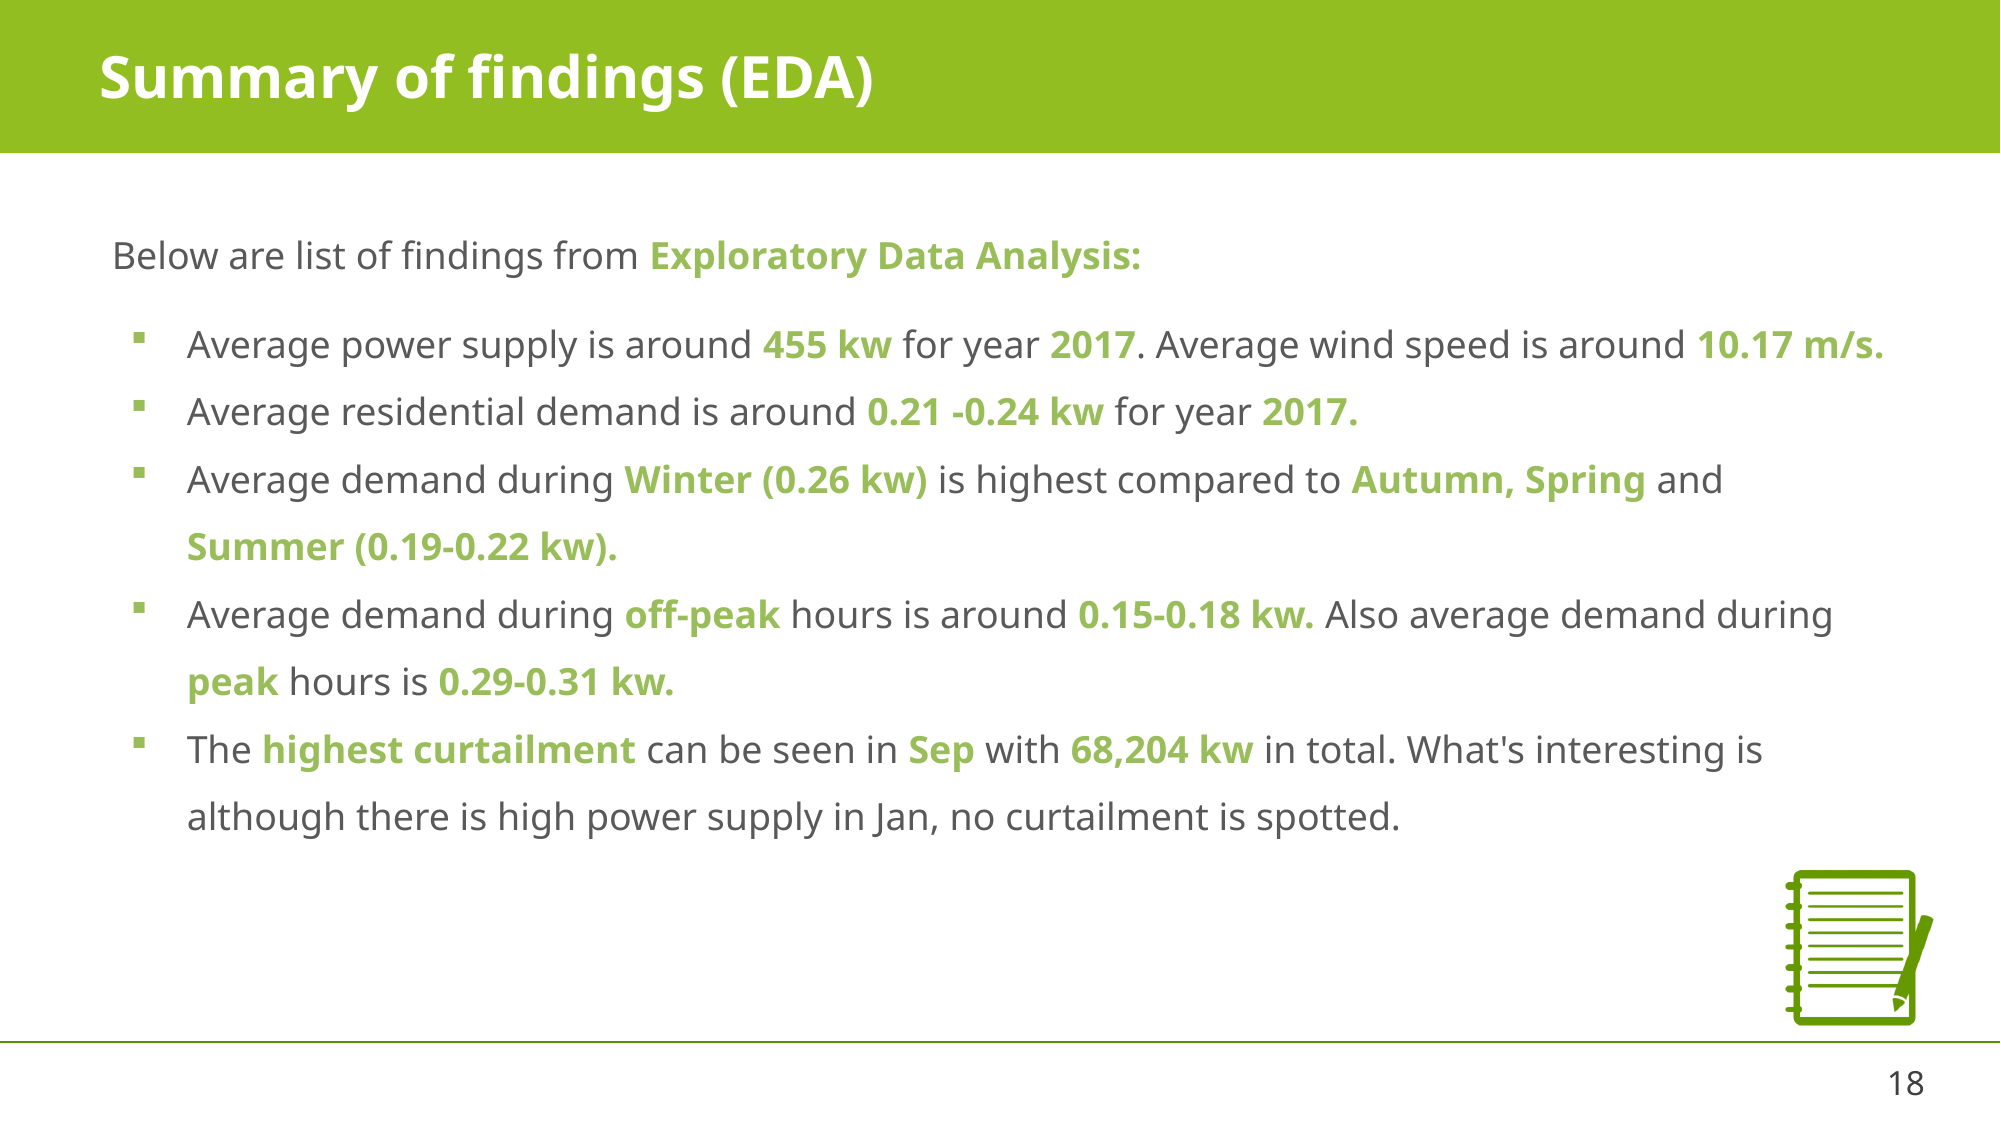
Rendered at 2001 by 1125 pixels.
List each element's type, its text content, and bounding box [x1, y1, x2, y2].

text_box Summary of findings (EDA) [84, 36, 1810, 124]
picture [1774, 864, 1941, 1031]
text_box [0, 0, 2000, 155]
text_box 18 [1489, 1054, 1940, 1115]
list Below are list of findings from Exploratory Data Analysis: Average power supply is around 455 kw for year 2017. Average wind speed is around 10.17 m/s. Average residential demand is around 0.21 -0.24 kw for year 2017. Average demand during Winter (0.26 kw) is highest compared to Autumn, Spring and Summer (0.19-0.22 kw). Average demand during off-peak hours is around 0.15-0.18 kw. Also average demand during peak hours is 0.29-0.31 kw. The highest curtailment can be seen in Sep with 68,204 kw in total. What's interesting is although there is high power supply in Jan, no curtailment is spotted. [96, 224, 1904, 901]
